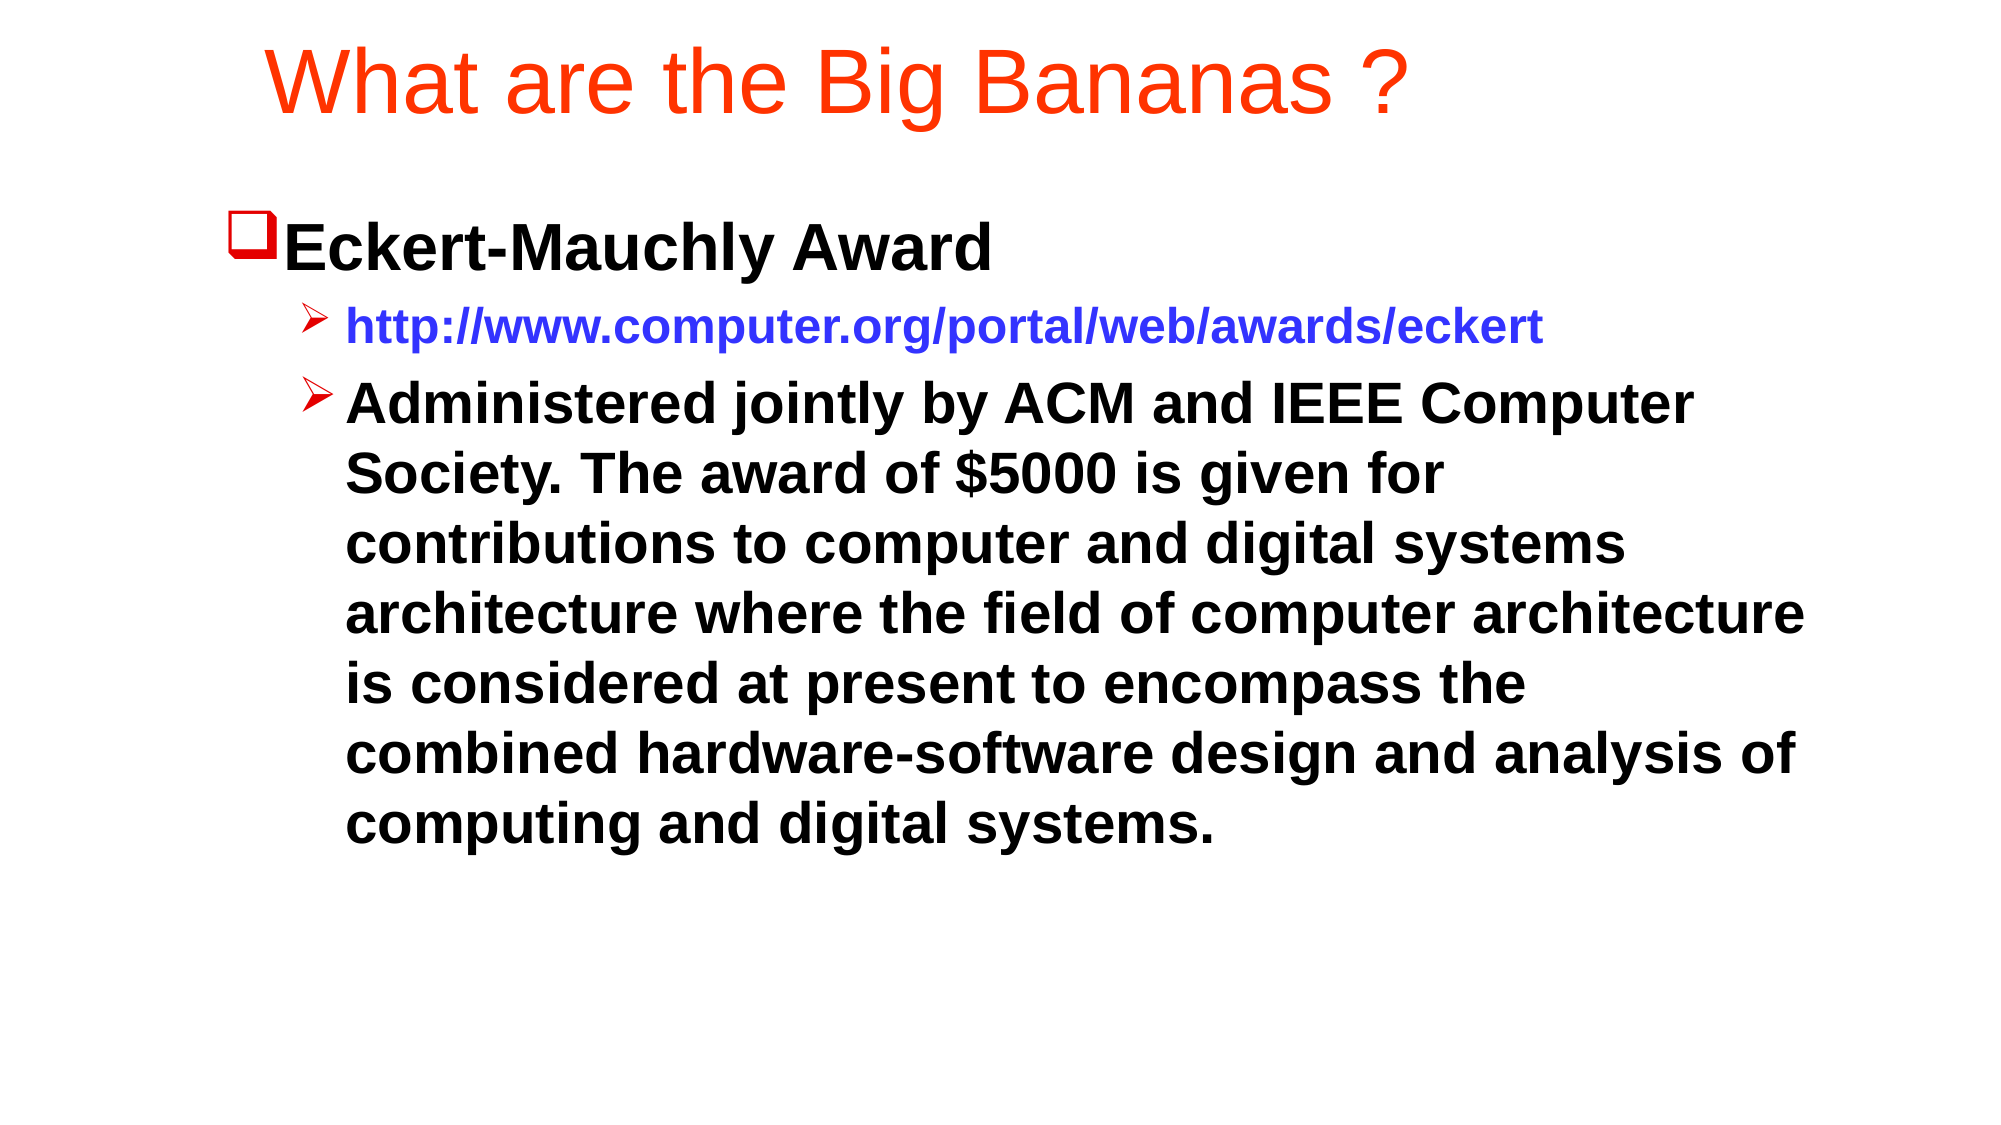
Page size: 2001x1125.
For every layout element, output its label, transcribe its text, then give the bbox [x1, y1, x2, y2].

title What are the Big Bananas ? [249, 0, 1750, 154]
list Eckert-Mauchly Award http://www.computer.org/portal/web/awards/eckert Administered jointly by ACM and IEEE Computer Society. The award of $5000 is given for contributions to computer and digital systems architecture where the field of computer architecture is considered at present to encompass the combined hardware-software design and analysis of computing and digital systems. [208, 196, 1827, 1033]
